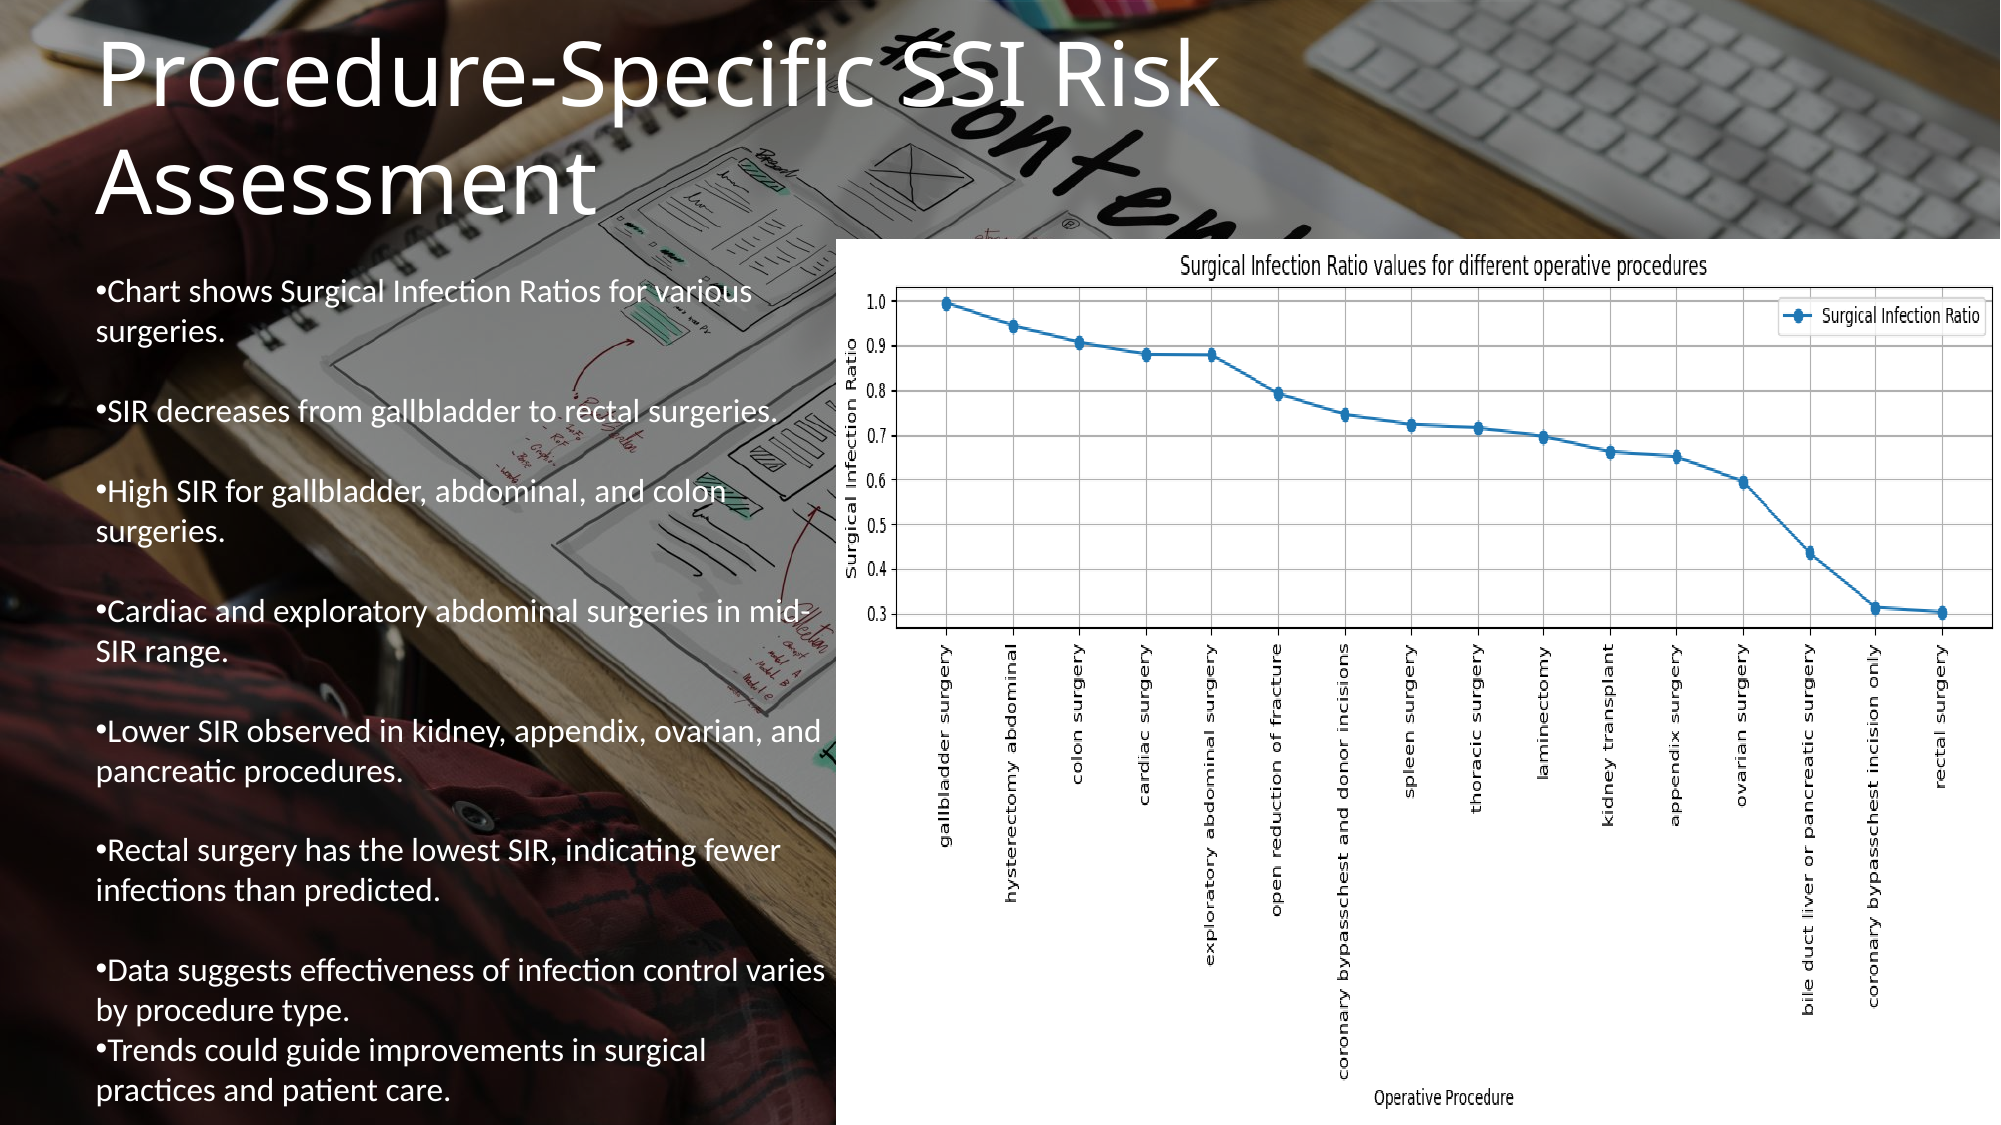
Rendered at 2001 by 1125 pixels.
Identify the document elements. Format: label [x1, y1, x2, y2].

picture [0, 0, 732, 1125]
picture [836, 239, 2000, 1125]
text_box [732, 0, 2000, 1125]
